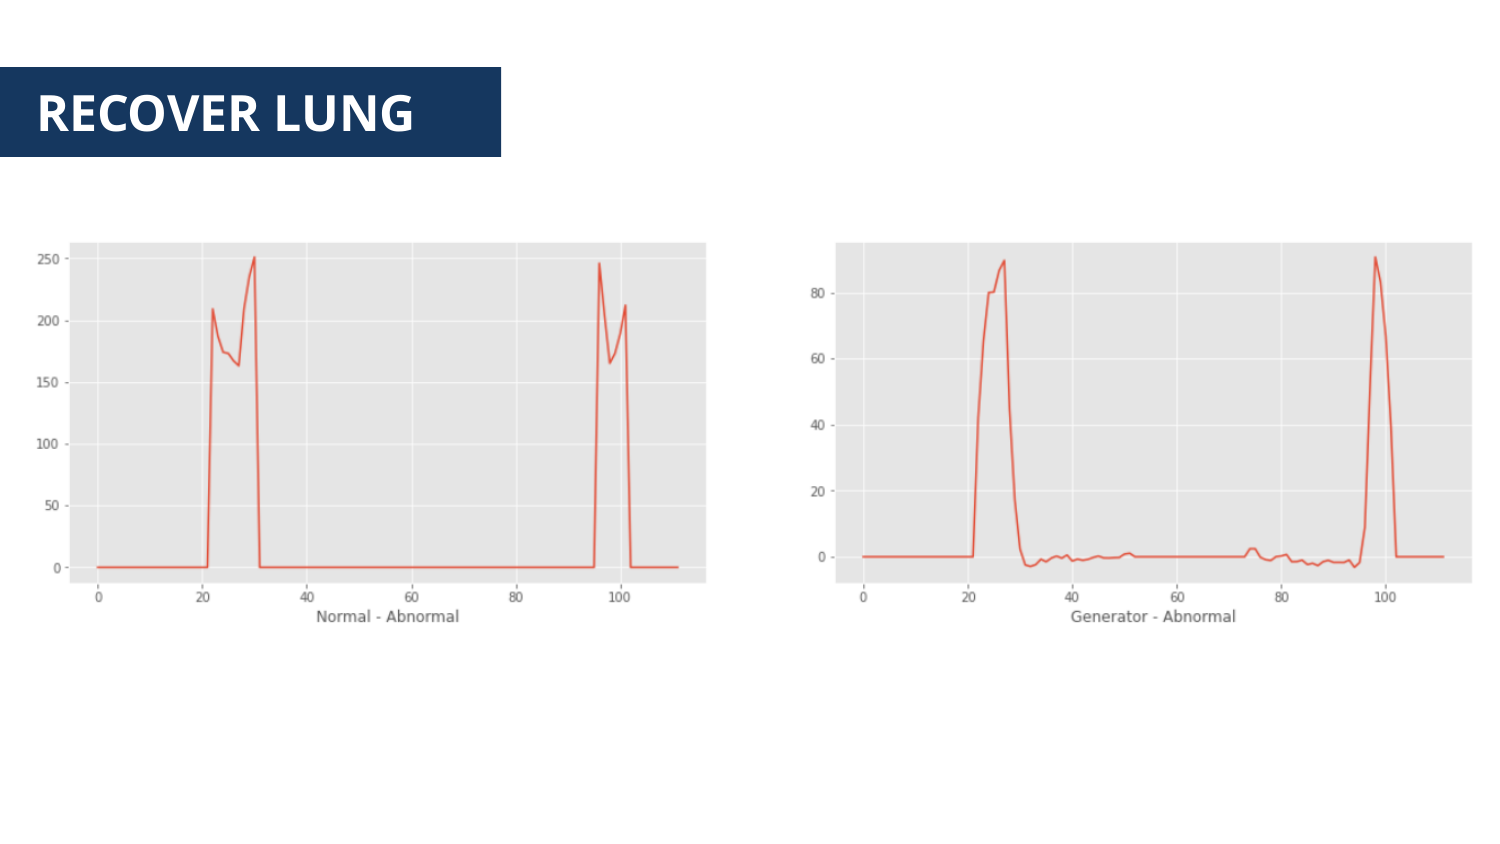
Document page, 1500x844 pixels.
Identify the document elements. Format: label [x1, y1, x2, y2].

picture [0, 67, 502, 157]
picture [17, 235, 1483, 630]
